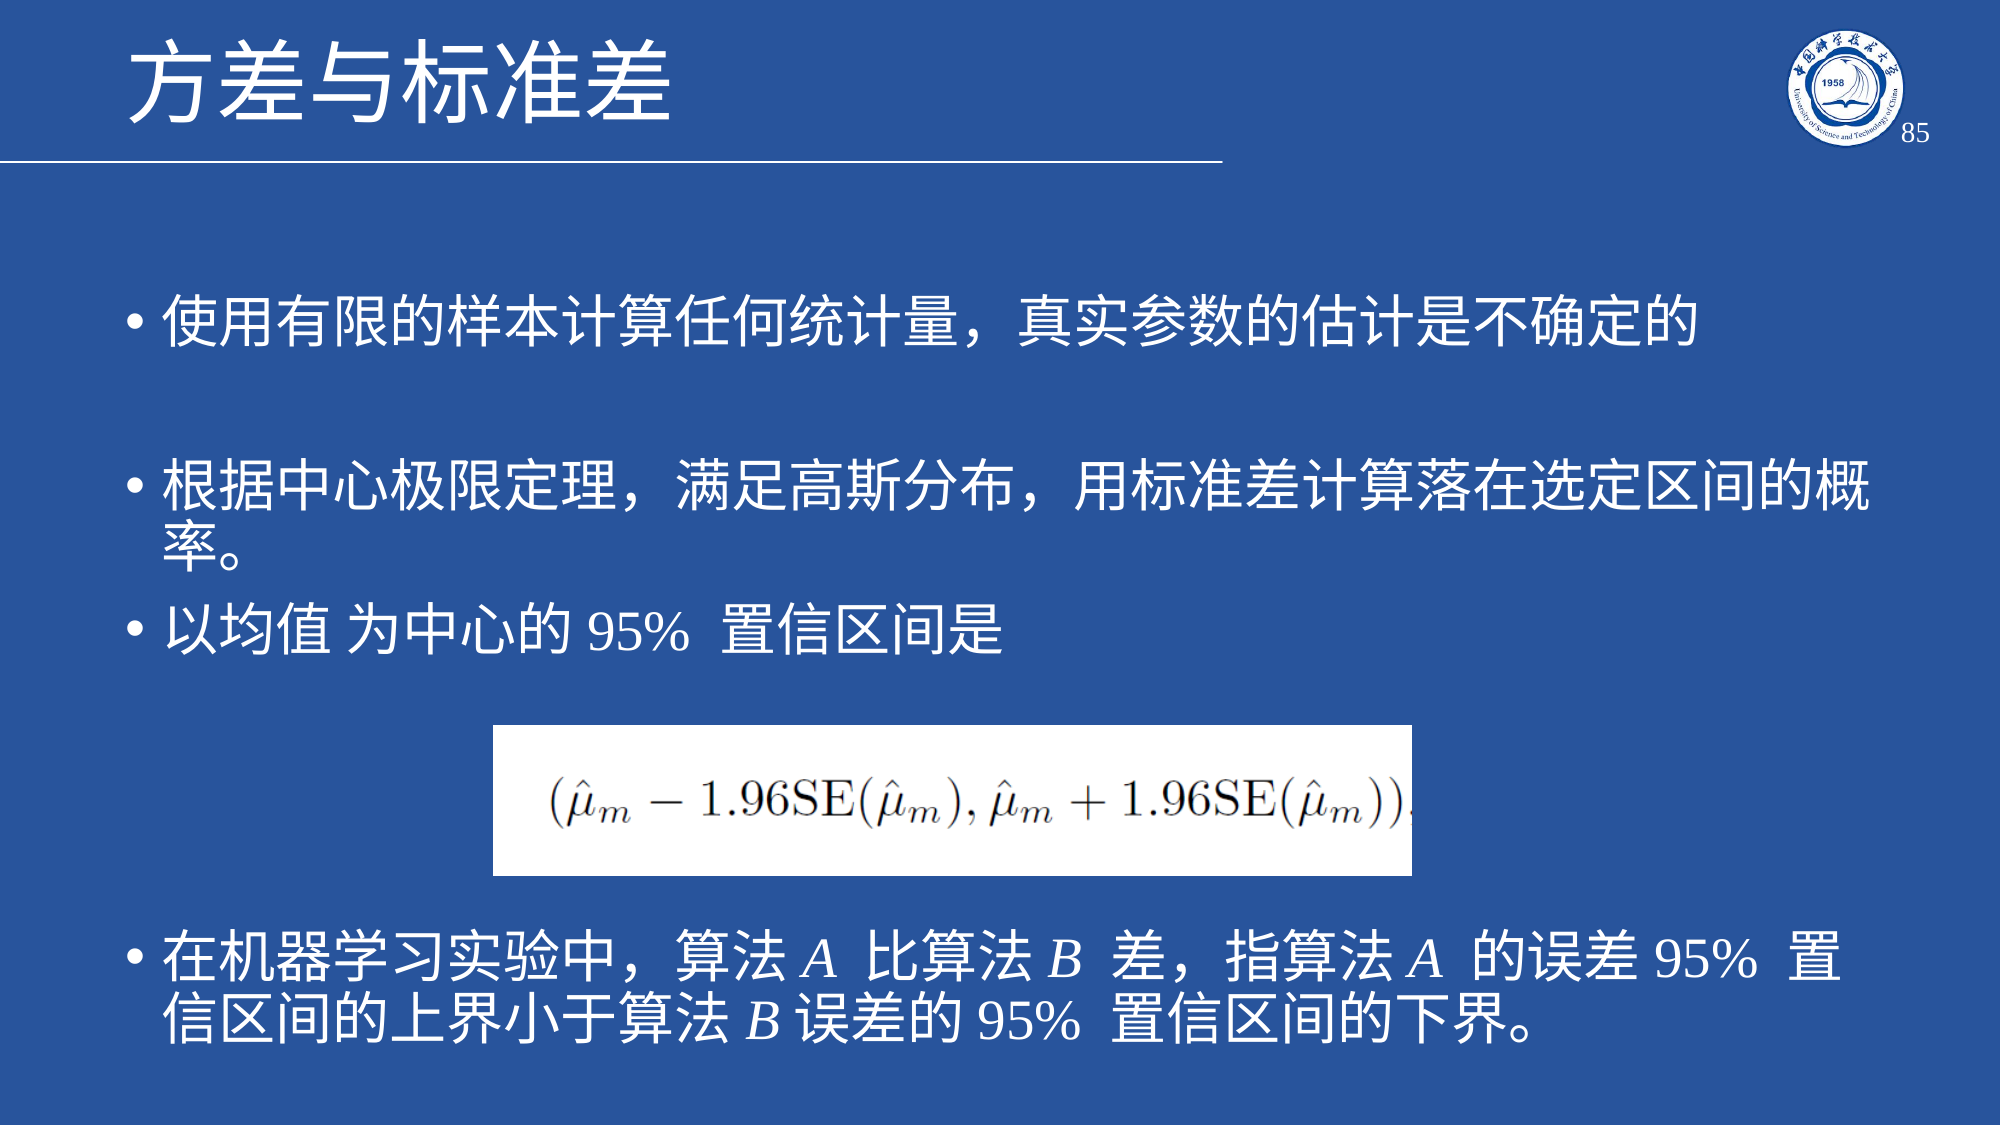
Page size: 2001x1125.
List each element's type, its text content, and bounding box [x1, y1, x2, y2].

picture [493, 725, 1412, 876]
title 方差与标准差 [110, 23, 1907, 150]
slide_number 85 [1862, 112, 1946, 150]
